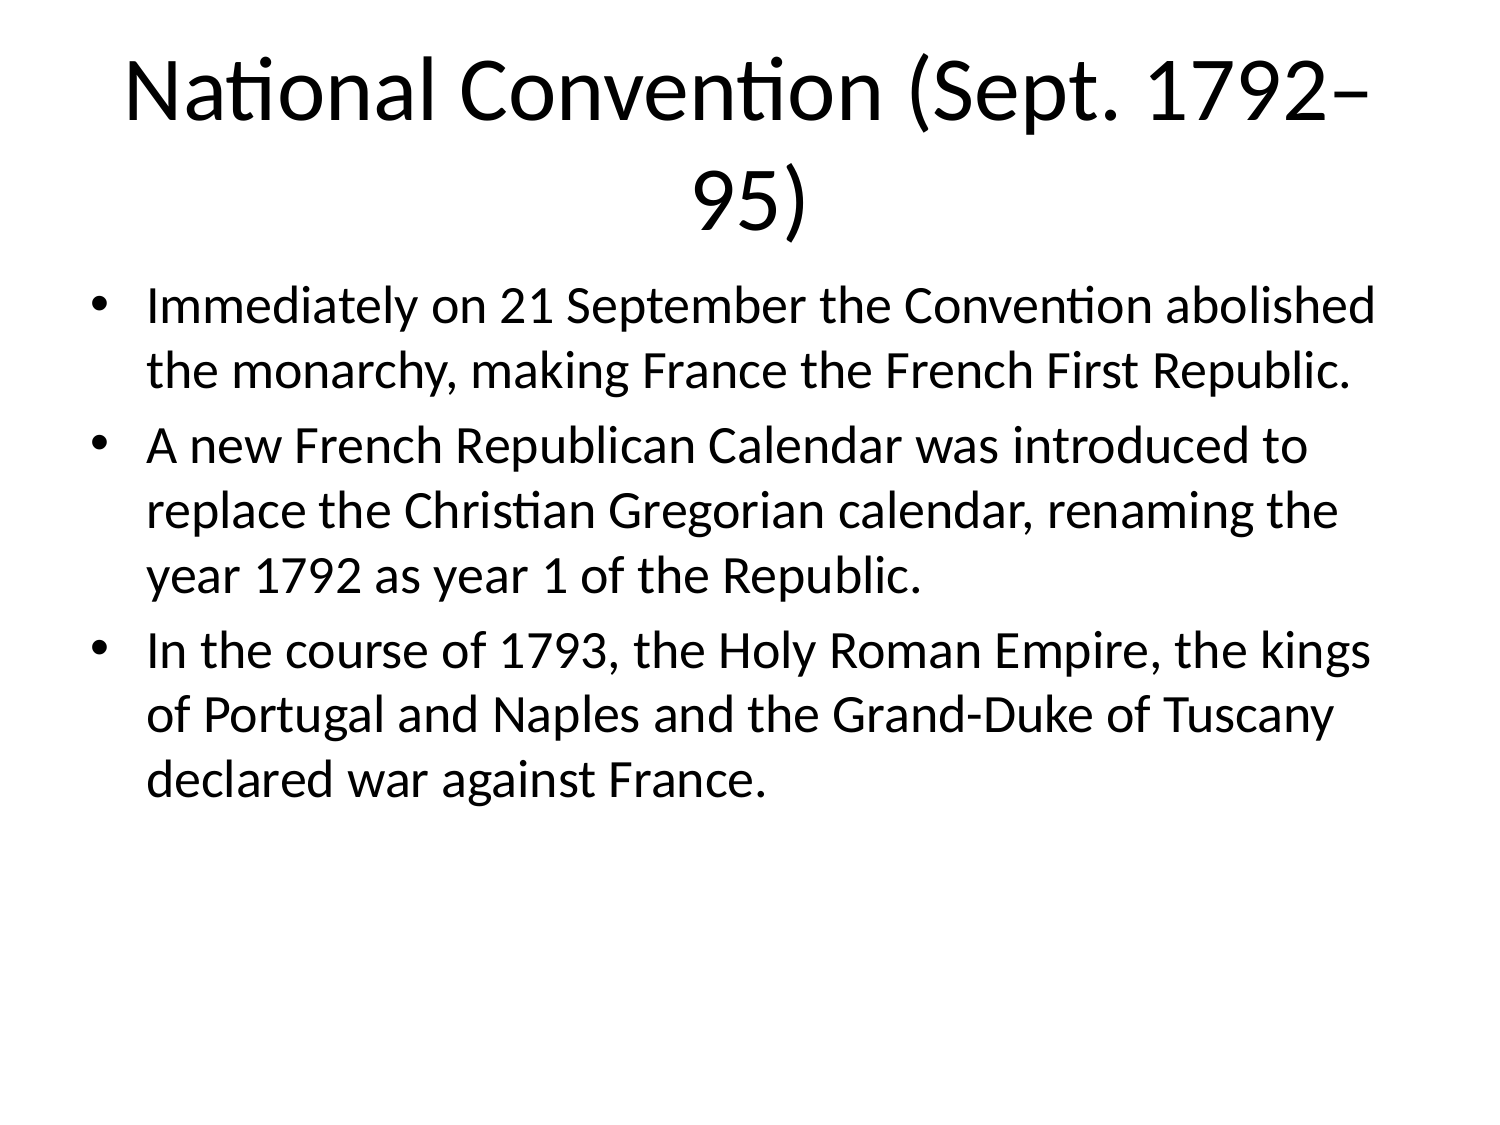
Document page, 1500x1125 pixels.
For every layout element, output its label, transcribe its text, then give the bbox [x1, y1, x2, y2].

list Immediately on 21 September the Convention abolished the monarchy, making France the French First Republic. A new French Republican Calendar was introduced to replace the Christian Gregorian calendar, renaming the year 1792 as year 1 of the Republic. In the course of 1793, the Holy Roman Empire, the kings of Portugal and Naples and the Grand-Duke of Tuscany declared war against France. [75, 262, 1425, 1005]
title National Convention (Sept. 1792–95) [75, 45, 1425, 233]
